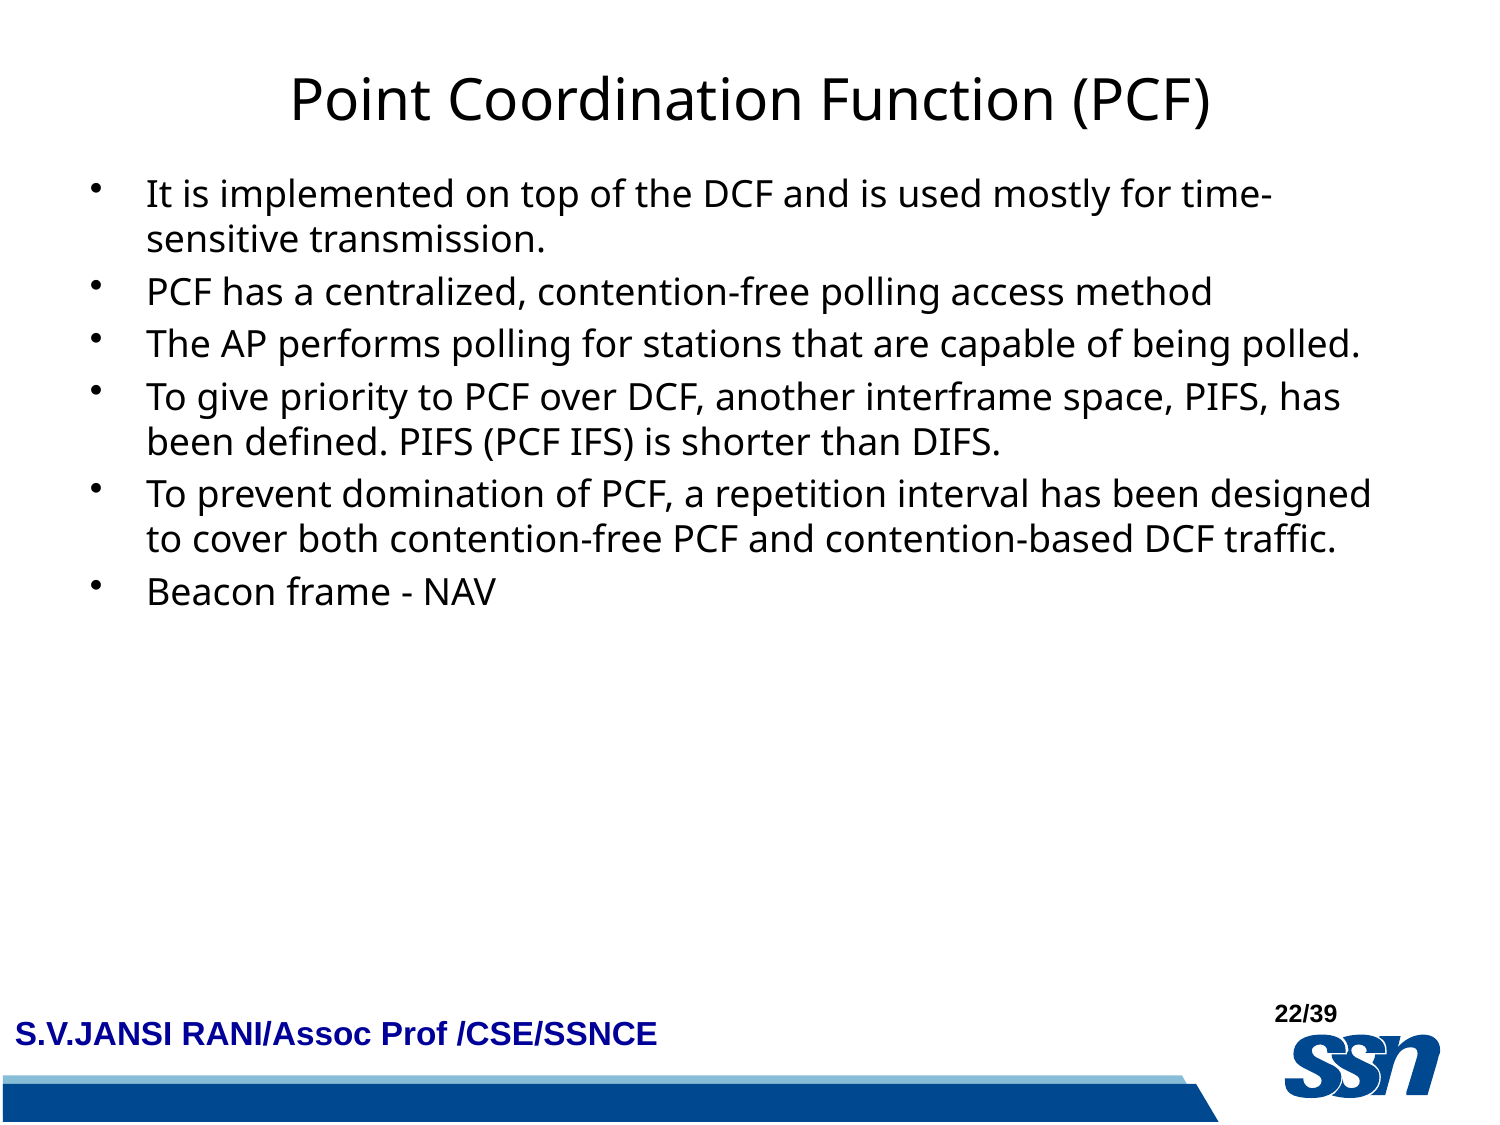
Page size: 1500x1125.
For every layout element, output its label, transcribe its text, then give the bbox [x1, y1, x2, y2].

title Point Coordination Function (PCF) [74, 44, 1426, 151]
list It is implemented on top of the DCF and is used mostly for time-sensitive transmission. PCF has a centralized, contention-free polling access method The AP performs polling for stations that are capable of being polled. To give priority to PCF over DCF, another interframe space, PIFS, has been defined. PIFS (PCF IFS) is shorter than DIFS. To prevent domination of PCF, a repetition interval has been designed to cover both contention-free PCF and contention-based DCF traffic. Beacon frame - NAV [74, 162, 1426, 1006]
